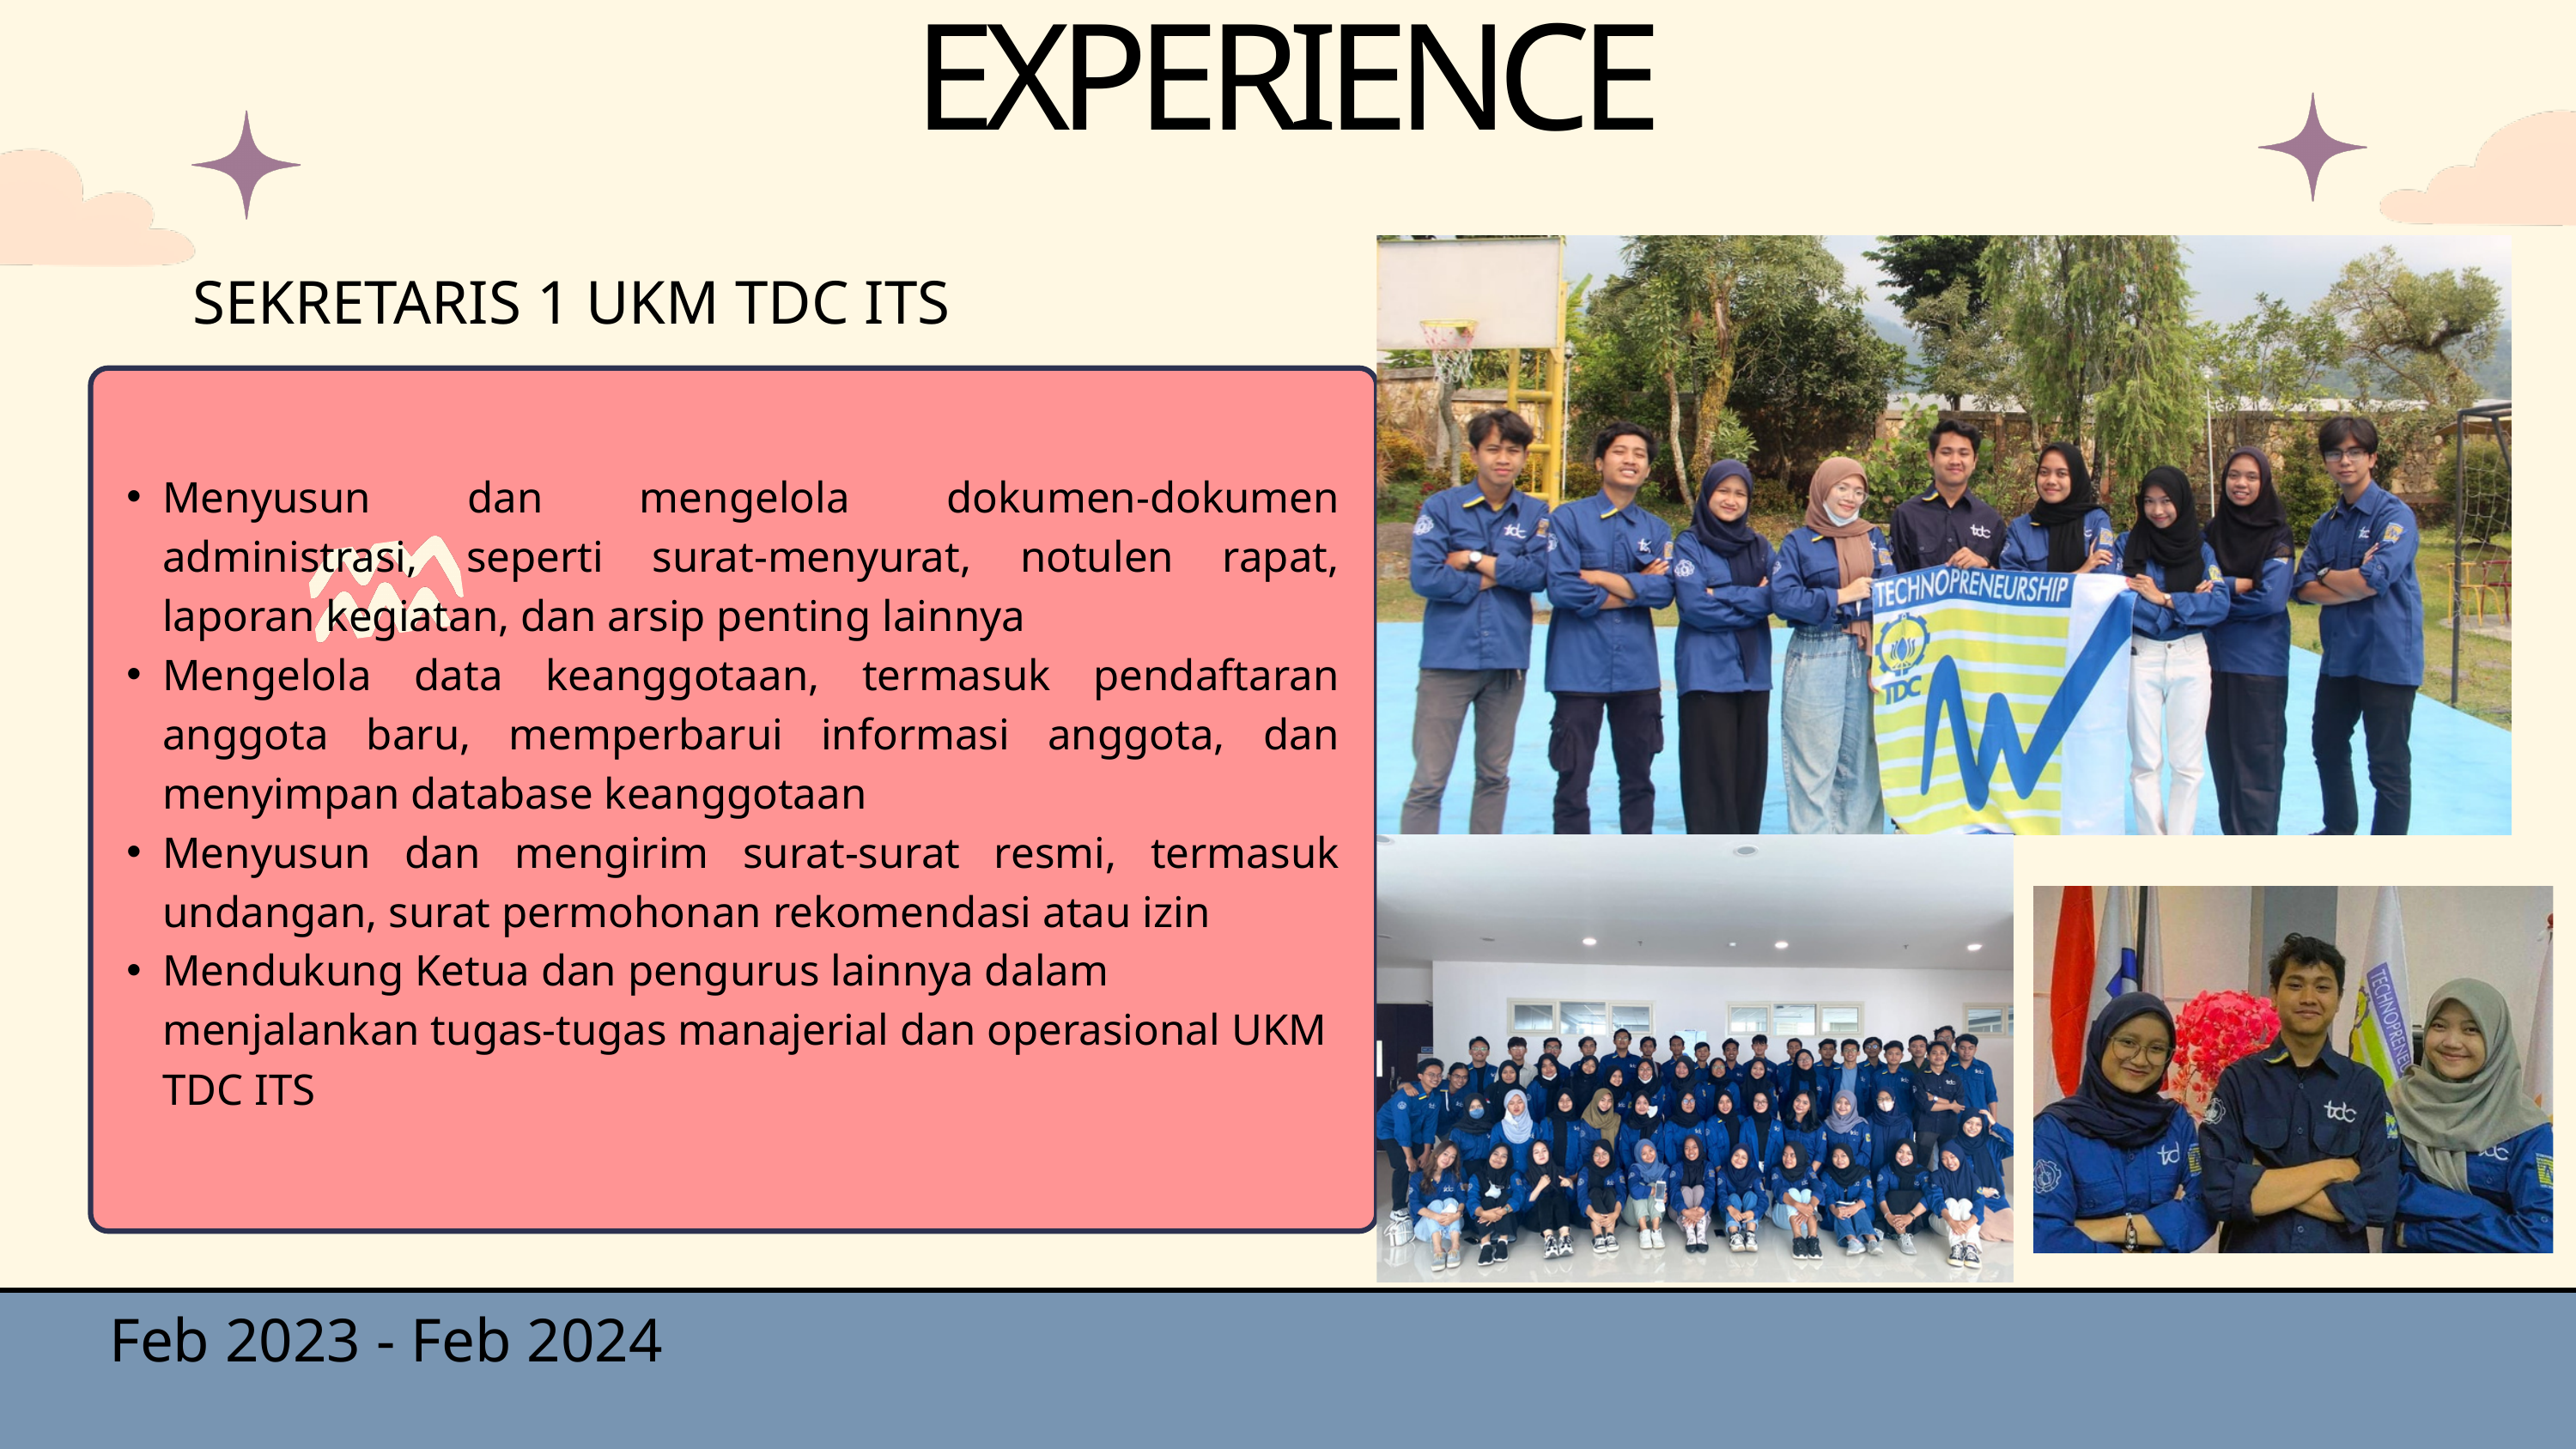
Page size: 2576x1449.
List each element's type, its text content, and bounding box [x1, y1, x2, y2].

text_box [193, 106, 306, 224]
text_box [1376, 235, 2512, 835]
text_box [0, 1289, 2576, 1449]
text_box [2254, 88, 2372, 206]
text_box EXPERIENCE [414, 18, 2161, 161]
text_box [90, 367, 1377, 1232]
text_box [1376, 834, 2014, 1282]
text_box [2032, 886, 2554, 1253]
text_box SEKRETARIS 1 UKM TDC ITS [90, 252, 1054, 336]
text_box [2376, 106, 2576, 227]
text_box [0, 144, 200, 267]
